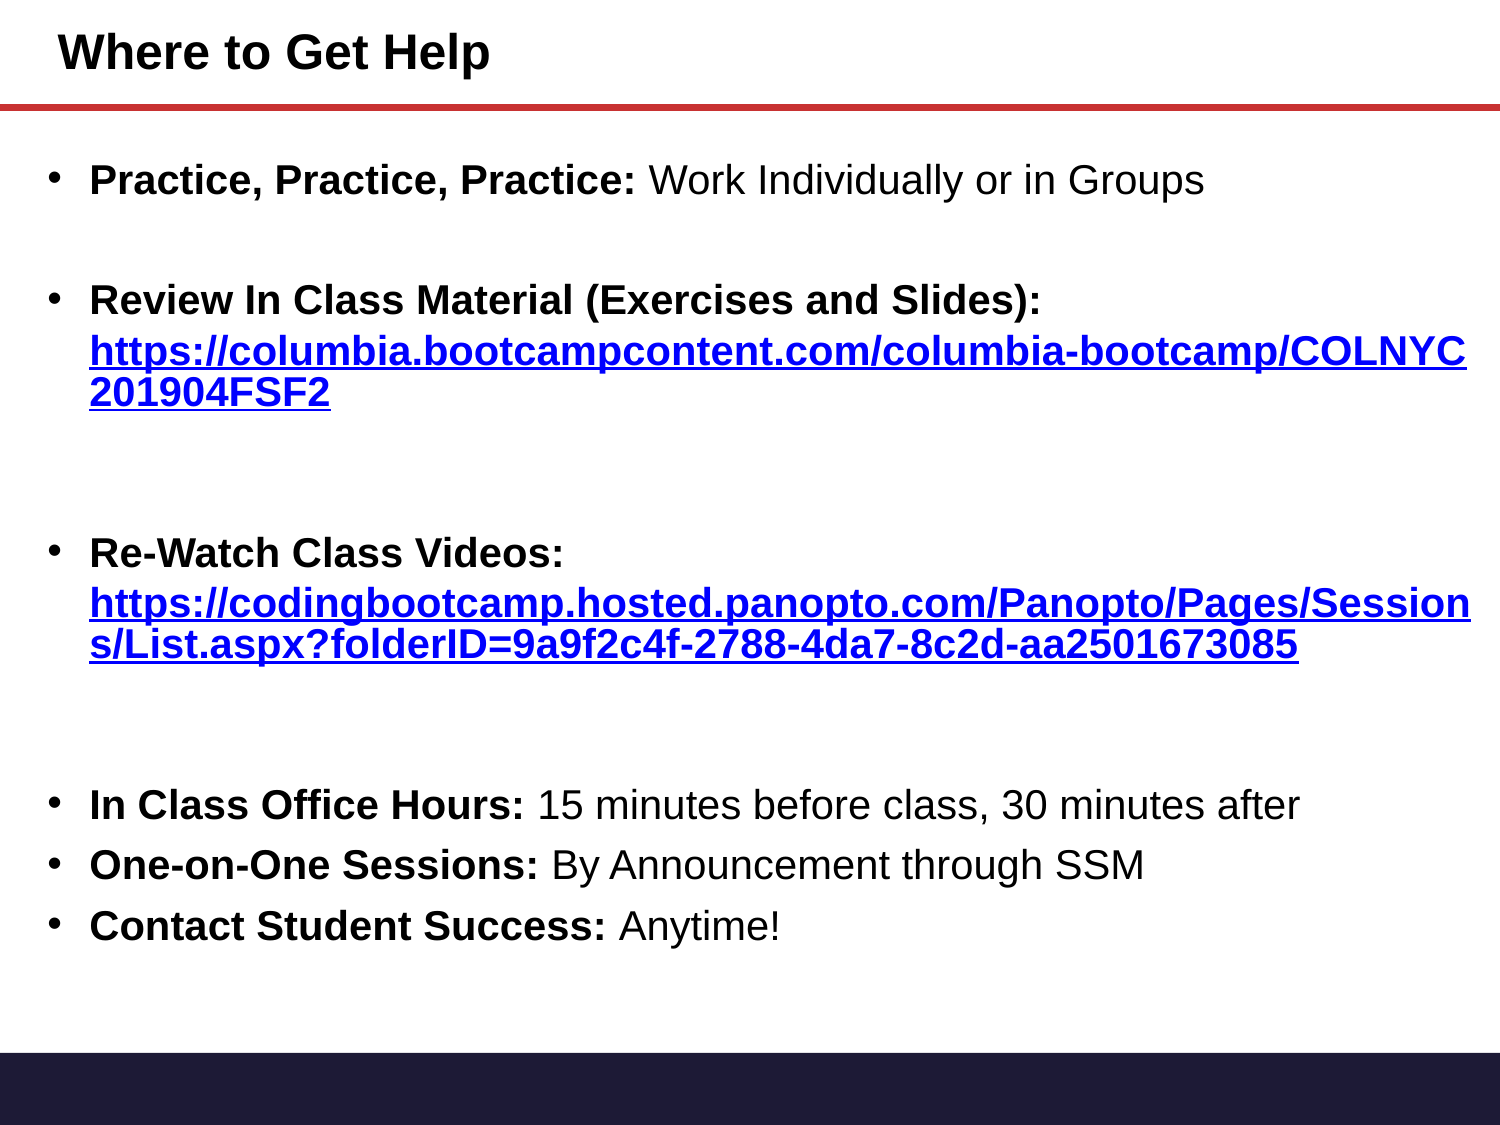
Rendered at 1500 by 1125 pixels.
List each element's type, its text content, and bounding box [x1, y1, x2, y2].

title Where to Get Help [49, 0, 948, 108]
text_box Practice, Practice, Practice: Work Individually or in Groups Review In Class Material (Exercises and Slides): https://columbia.bootcampcontent.com/columbia-bootcamp/COLNYC201904FSF2 Re-Watch Class Videos: https://codingbootcamp.hosted.panopto.com/Panopto/Pages/Sessions/List.aspx?folderID=9a9f2c4f-2788-4da7-8c2d-aa2501673085 In Class Office Hours: 15 minutes before class, 30 minutes after One-on-One Sessions: By Announcement through SSM Contact Student Success: Anytime! [32, 137, 1500, 881]
